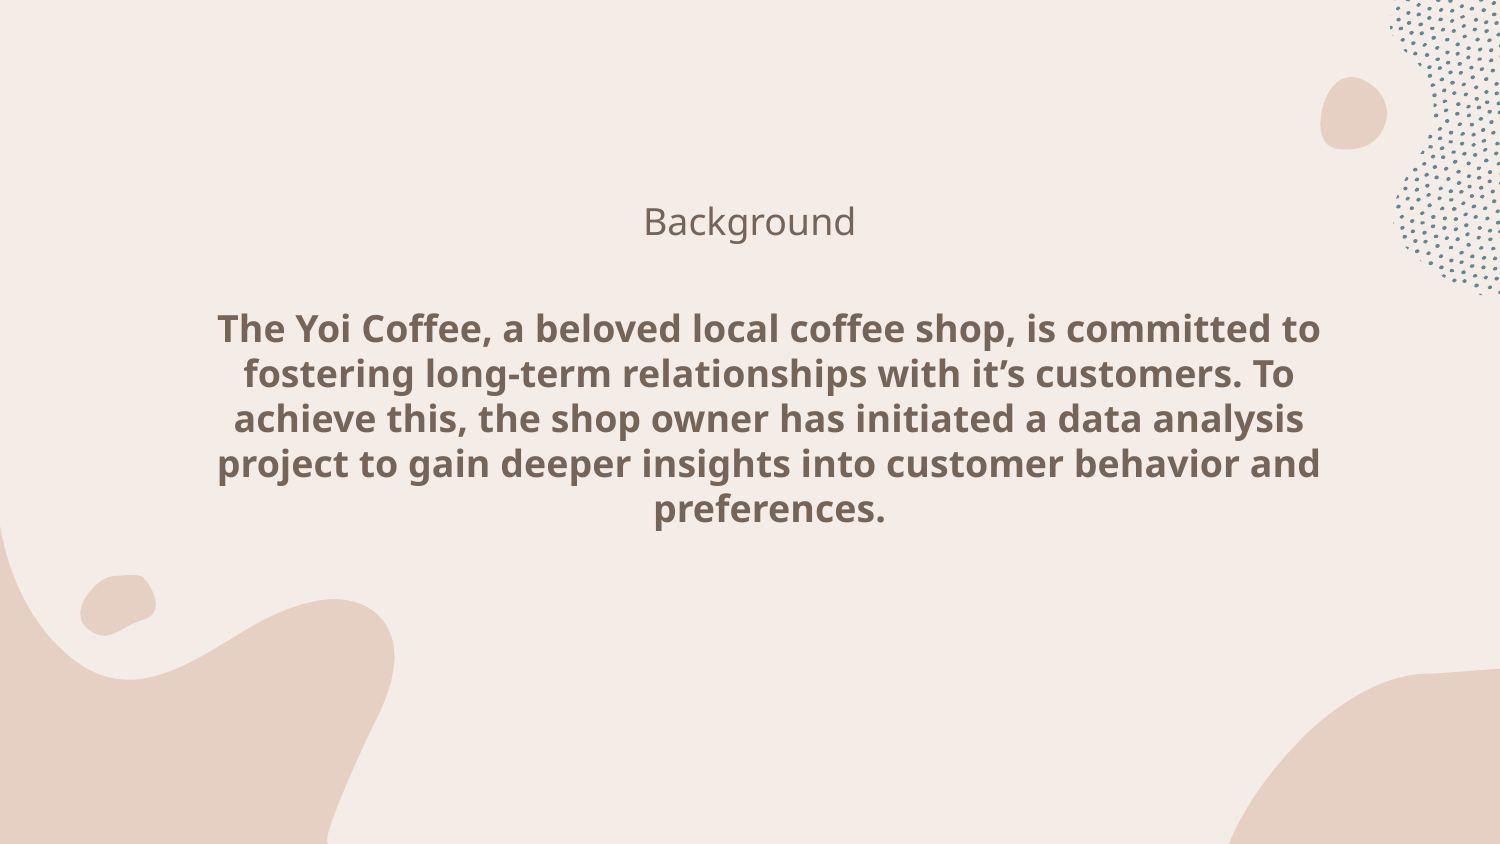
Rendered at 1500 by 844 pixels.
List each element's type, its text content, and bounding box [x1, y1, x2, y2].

text_box [0, 525, 395, 844]
text_box Background [591, 183, 909, 280]
text_box [1333, 77, 1373, 86]
text_box [80, 575, 156, 636]
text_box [1296, 88, 1500, 203]
subtitle The Yoi Coffee, a beloved local coffee shop, is committed to fostering long-term relationships with it’s customers. To achieve this, the shop owner has initiated a data analysis project to gain deeper insights into customer behavior and preferences. [201, 290, 1339, 554]
text_box [1228, 668, 1500, 844]
text_box [0, 0, 1500, 844]
